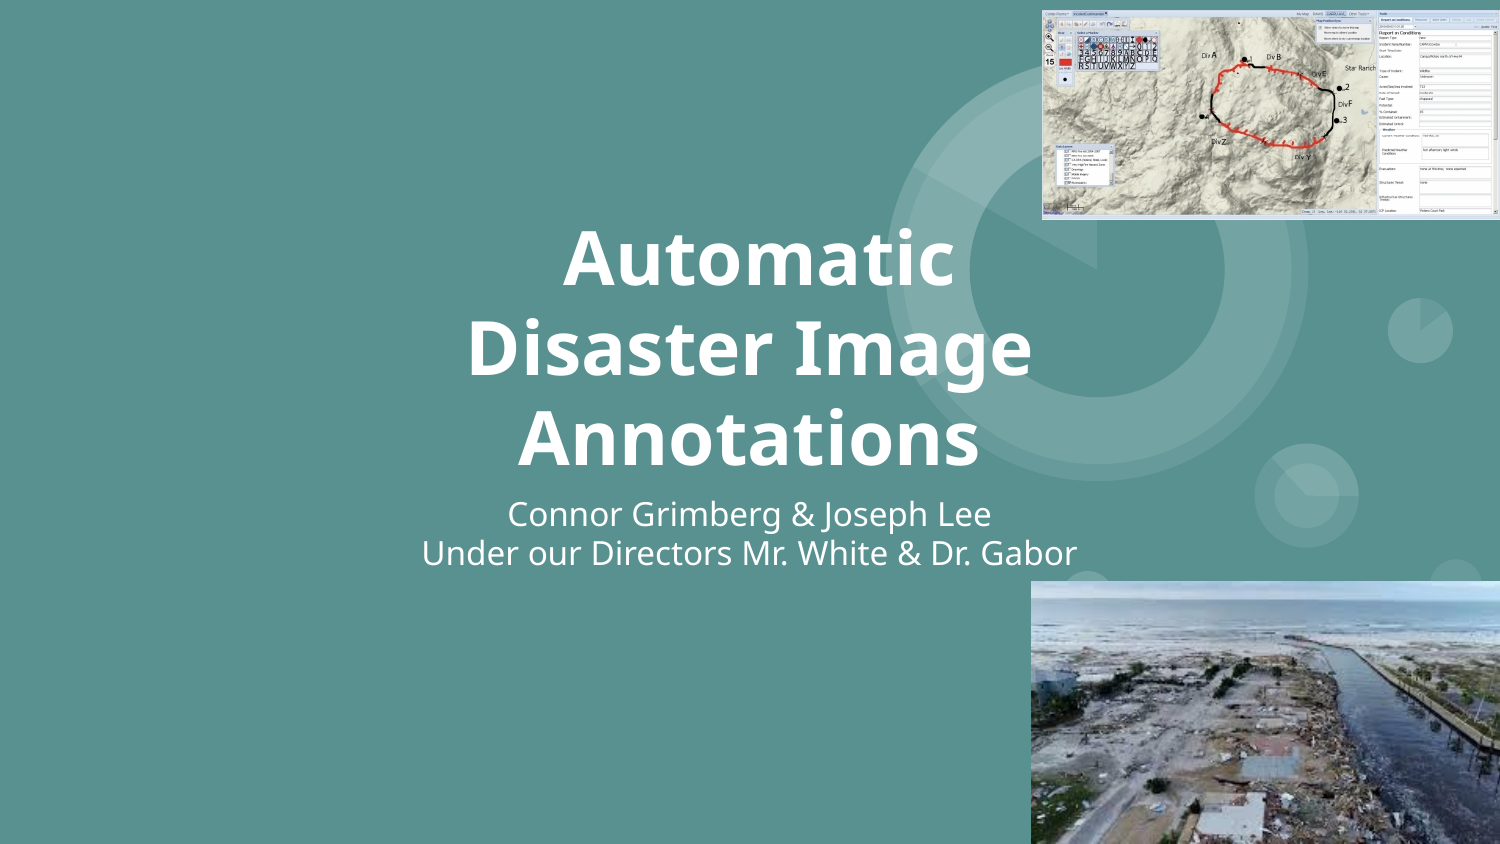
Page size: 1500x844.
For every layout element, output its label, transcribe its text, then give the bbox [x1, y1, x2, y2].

title Automatic Disaster Image Annotations [400, 191, 1100, 477]
subtitle Connor Grimberg & Joseph Lee Under our Directors Mr. White & Dr. Gabor [309, 477, 1191, 592]
picture [1030, 581, 1500, 844]
picture [1042, 9, 1500, 220]
